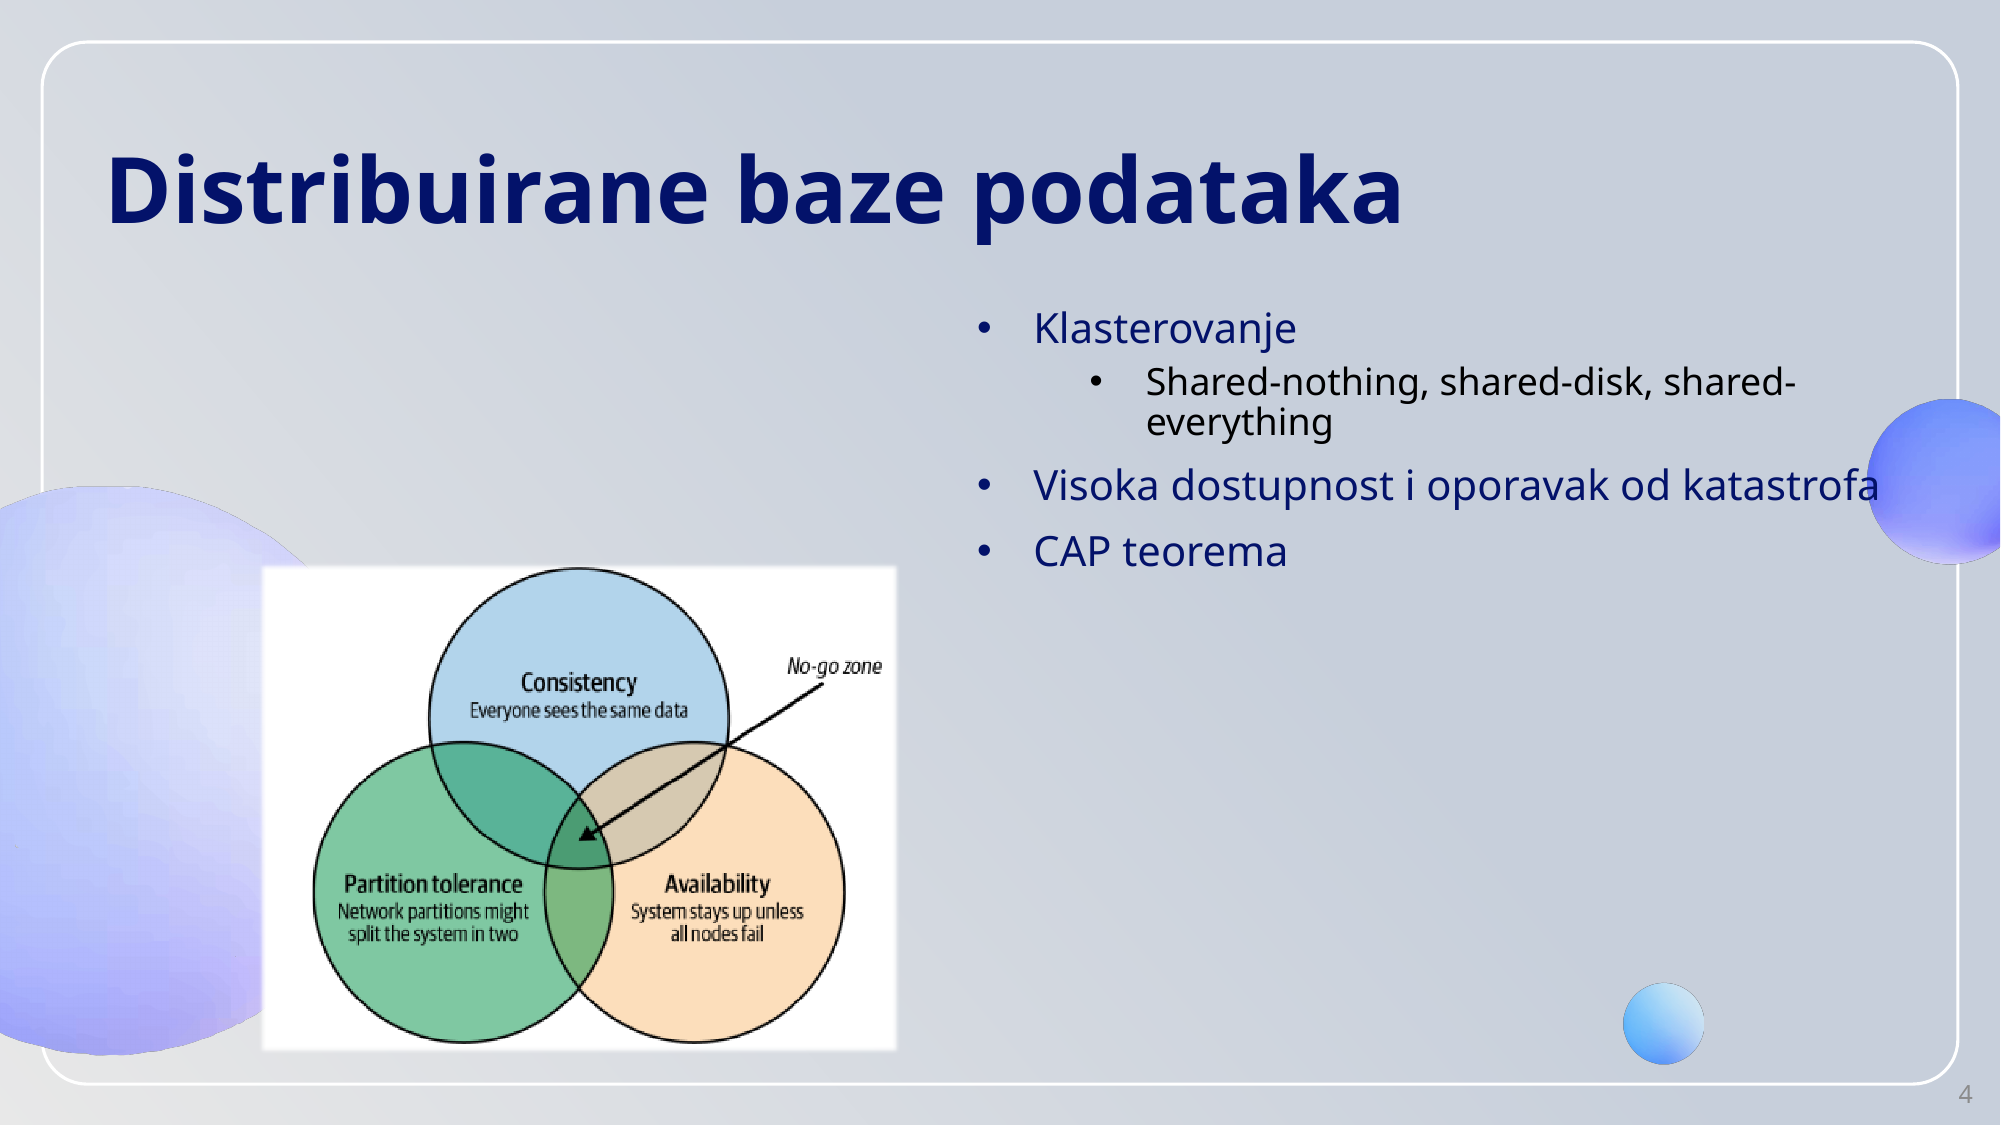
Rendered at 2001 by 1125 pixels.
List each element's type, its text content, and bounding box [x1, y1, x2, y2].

list Klasterovanje Shared-nothing, shared-disk, shared-everything Visoka dostupnost i oporavak od katastrofa CAP teorema [962, 238, 2000, 710]
picture [0, 473, 900, 1065]
title Distribuirane baze podataka [89, 0, 1776, 251]
slide_number 4 [1538, 1076, 1988, 1115]
picture [1623, 982, 1704, 1065]
